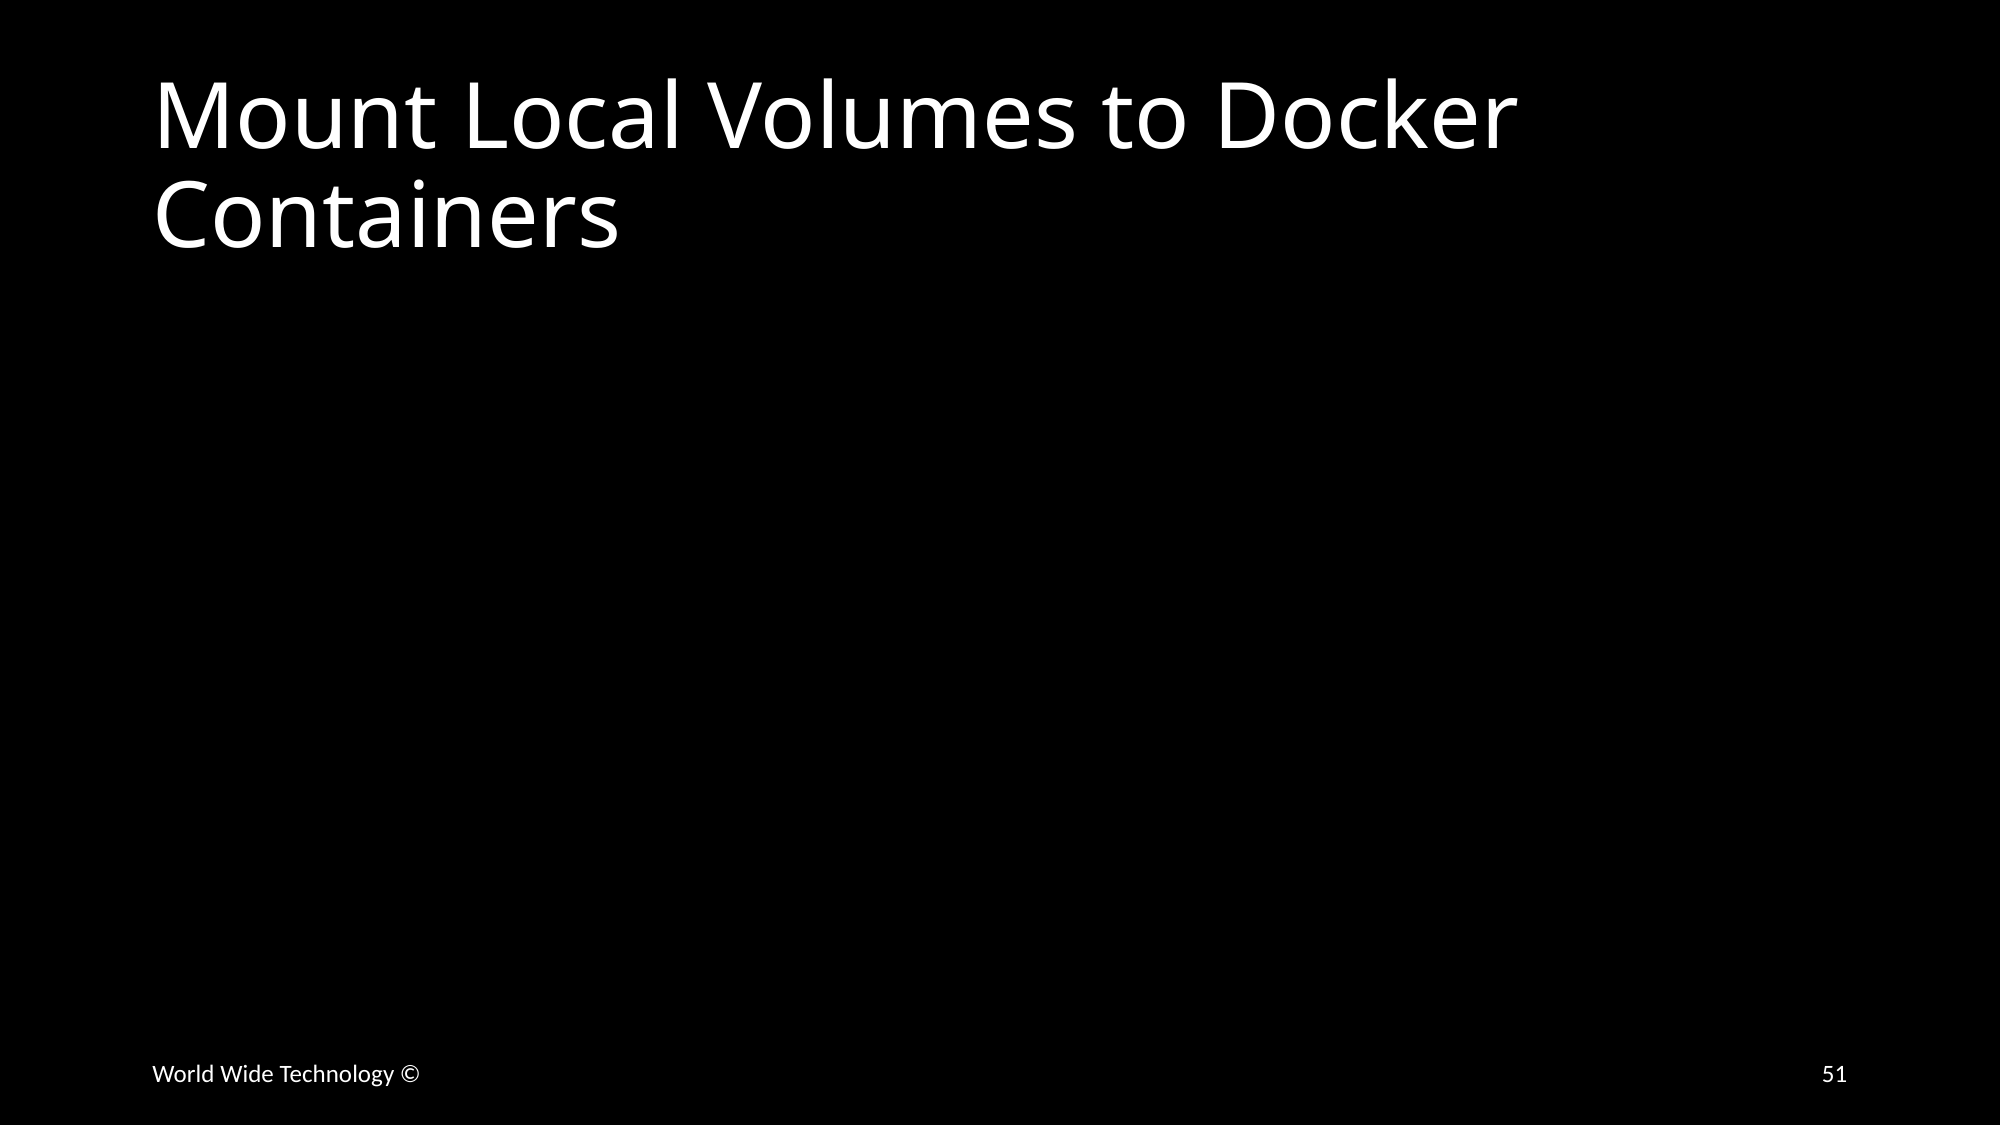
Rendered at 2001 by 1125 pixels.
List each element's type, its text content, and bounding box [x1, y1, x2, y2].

slide_number 51 [1412, 1042, 1863, 1103]
slide_number World Wide Technology © [137, 1042, 588, 1103]
title Mount Local Volumes to Docker Containers [137, 59, 1863, 278]
